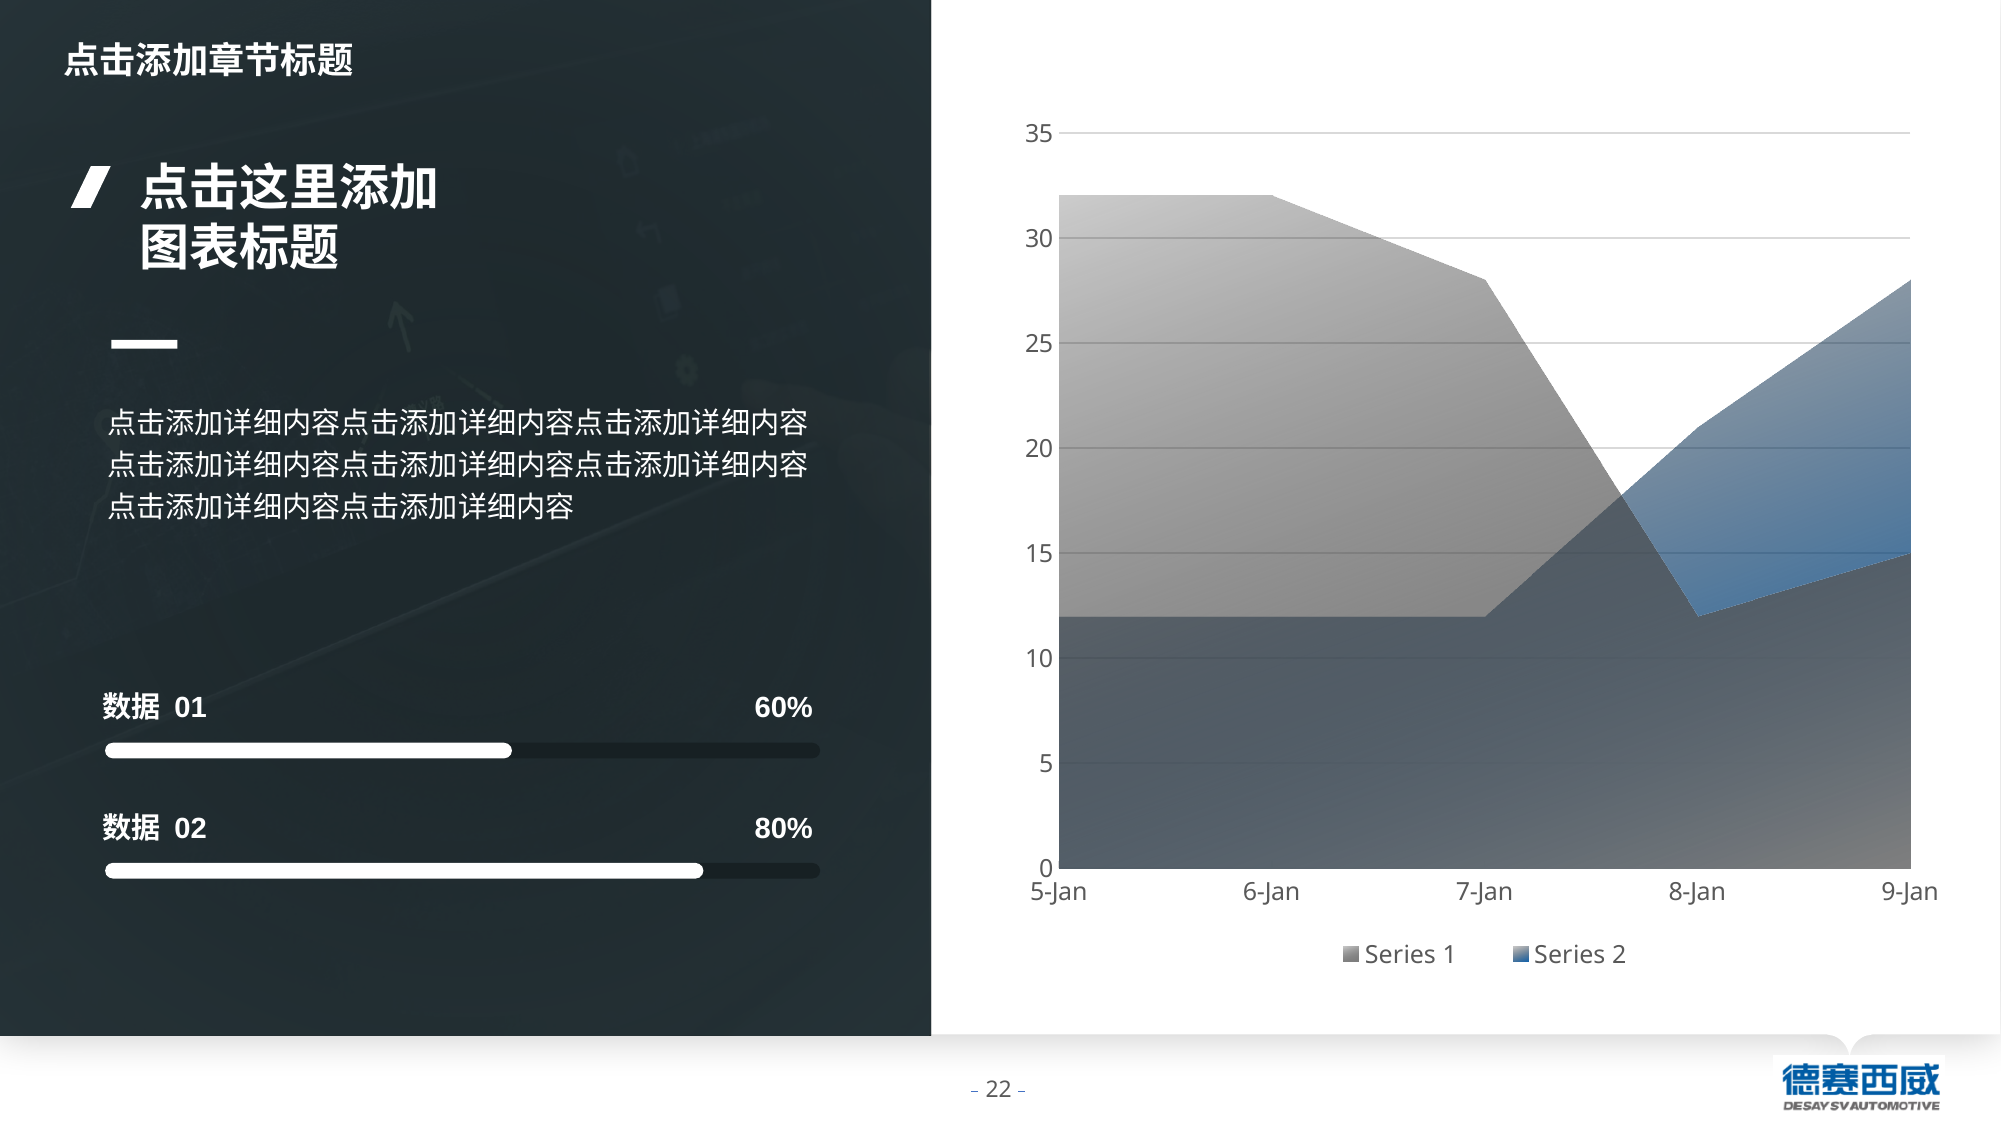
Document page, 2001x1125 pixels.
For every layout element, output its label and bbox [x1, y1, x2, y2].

picture [1773, 1055, 1945, 1121]
text_box [105, 742, 821, 879]
picture [0, 0, 932, 1036]
chart [1005, 97, 1959, 984]
